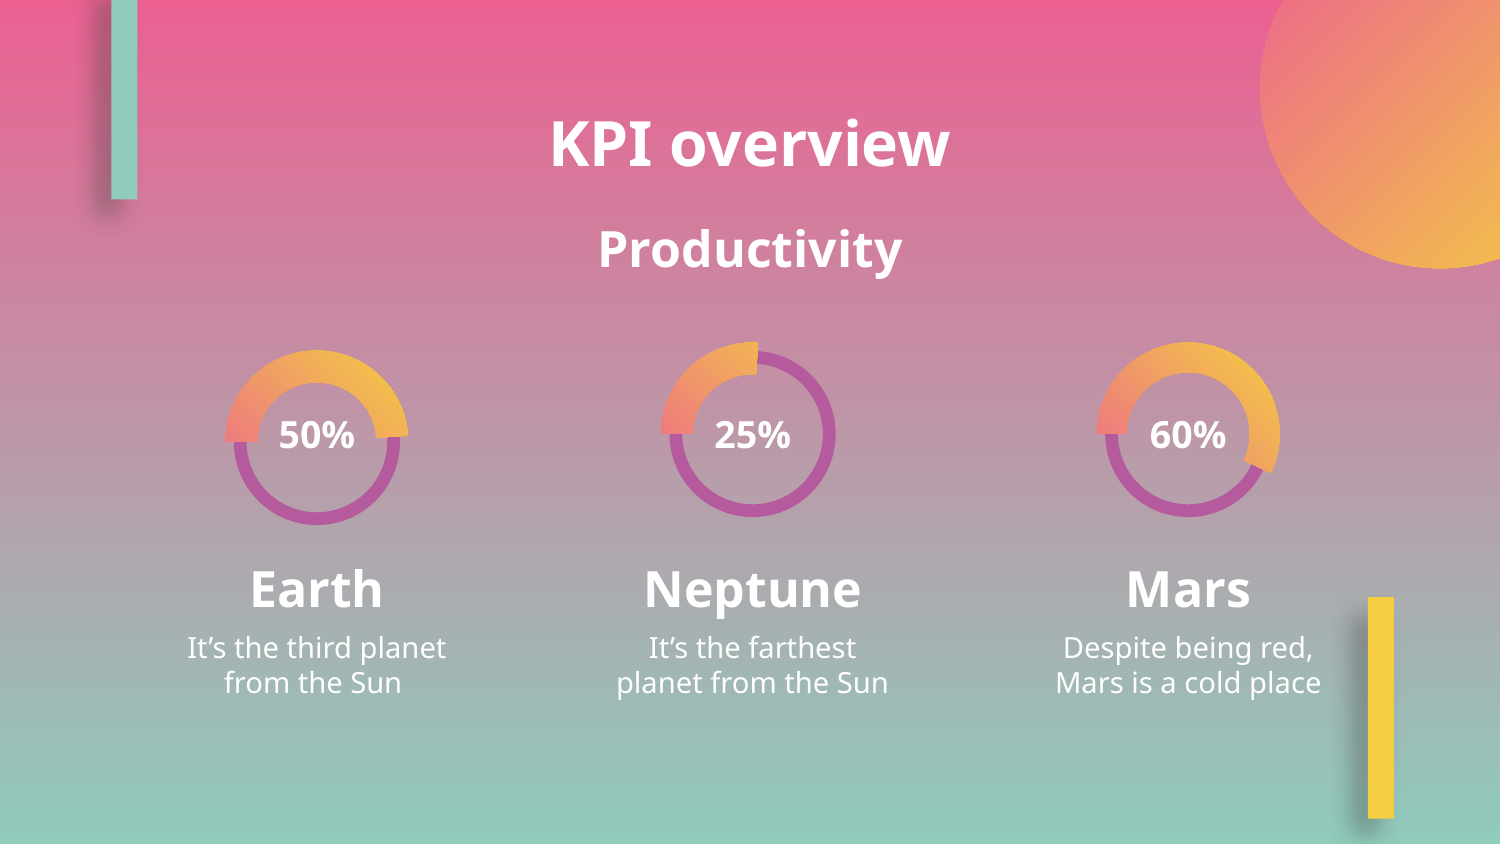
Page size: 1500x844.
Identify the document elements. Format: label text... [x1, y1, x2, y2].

title Mars [1035, 542, 1341, 604]
subtitle It’s the third planet from the Sun [164, 614, 470, 729]
text_box 60% [1056, 398, 1320, 470]
subtitle It’s the farthest planet from the Sun [600, 614, 906, 729]
text_box [677, 470, 828, 518]
text_box 50% [185, 398, 449, 470]
text_box [1104, 342, 1273, 398]
subtitle Despite being red, Mars is a cold place [1035, 614, 1341, 729]
text_box [238, 470, 396, 526]
text_box [1113, 470, 1264, 518]
text_box Productivity [570, 219, 930, 276]
title KPI overview [118, 88, 1382, 167]
title Neptune [600, 542, 906, 604]
text_box 25% [621, 398, 885, 470]
text_box [757, 351, 828, 398]
title Earth [164, 542, 470, 604]
text_box [236, 350, 398, 398]
text_box [668, 342, 758, 398]
